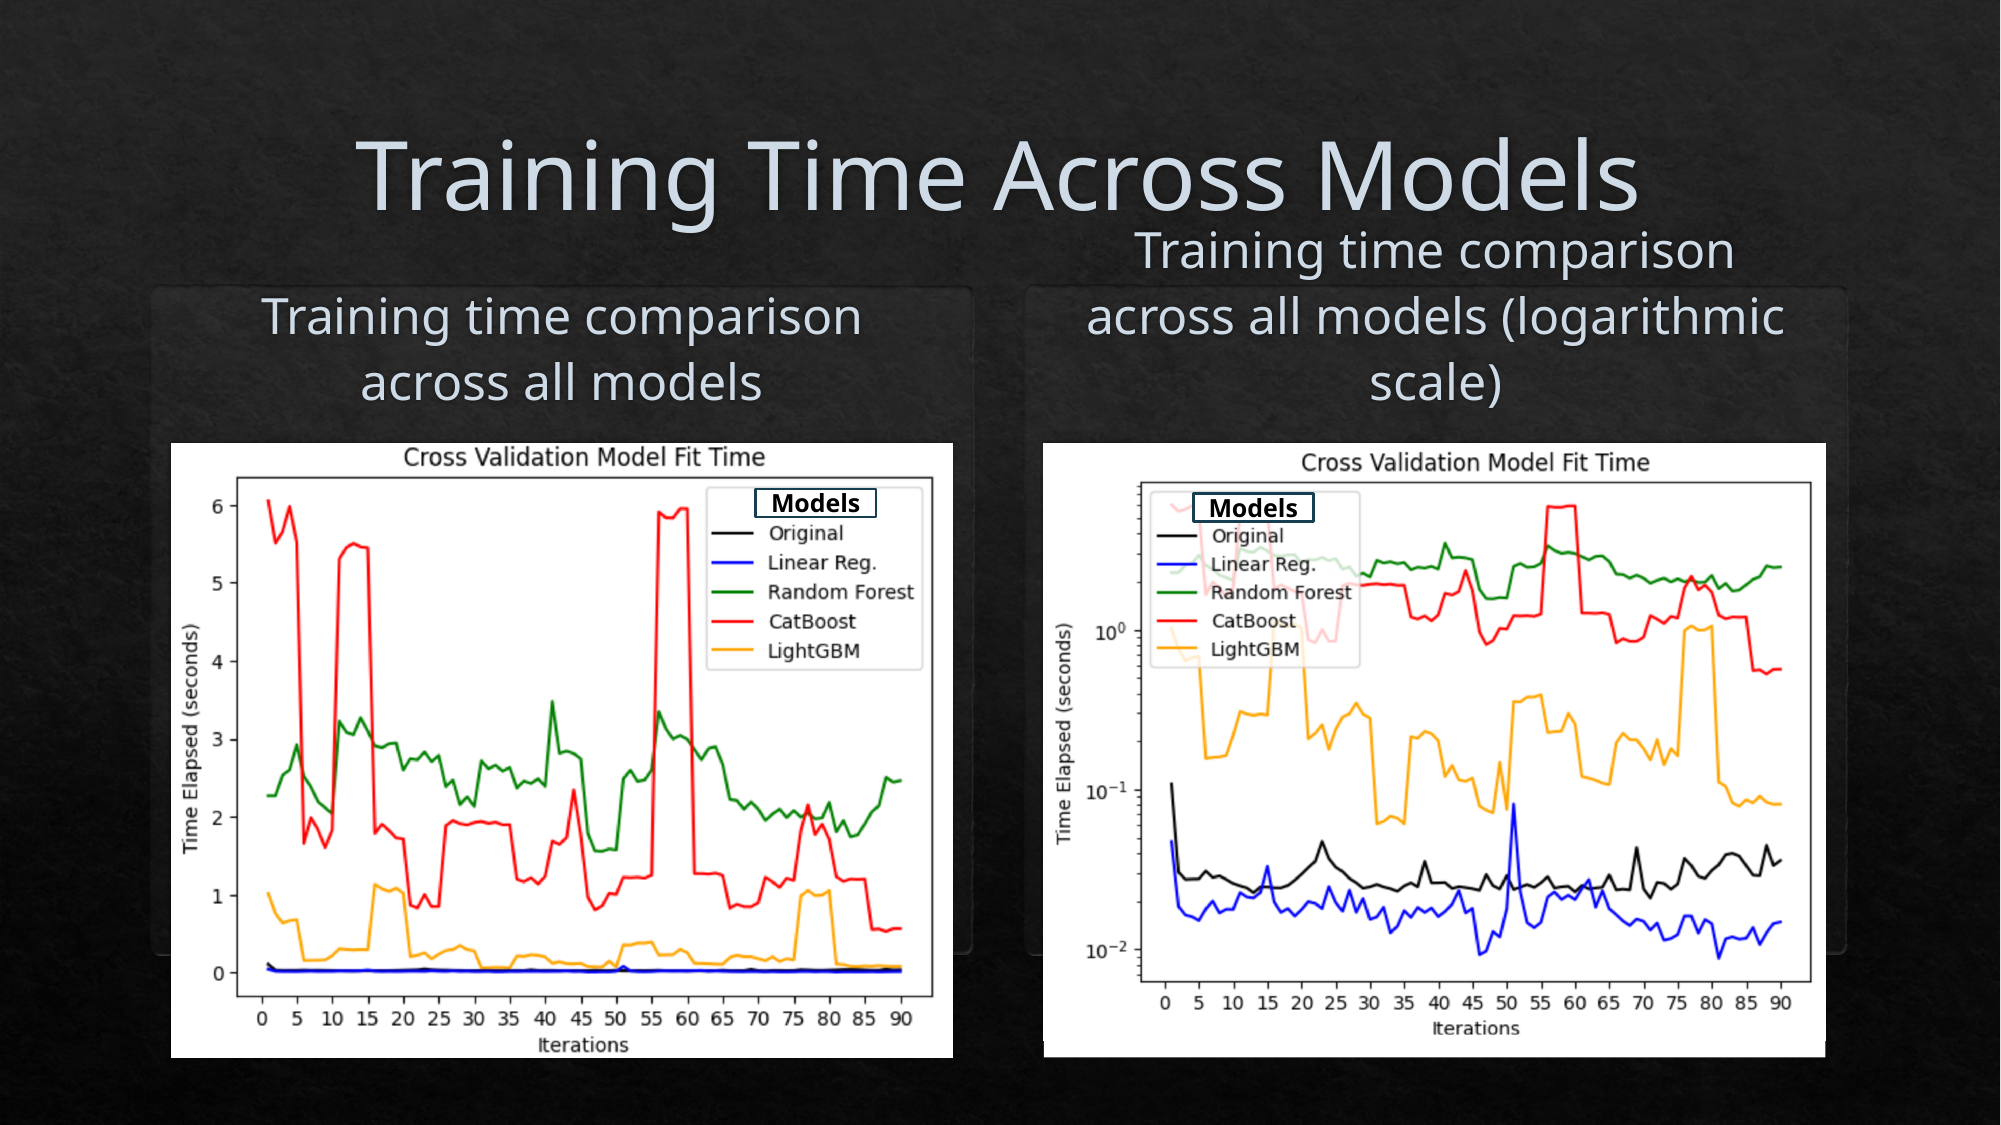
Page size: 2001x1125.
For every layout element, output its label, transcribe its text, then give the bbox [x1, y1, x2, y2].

picture [149, 284, 975, 957]
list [1043, 442, 1826, 1041]
list Training time comparison across all models (logarithmic scale) [1043, 304, 1828, 418]
title Training Time Across Models [149, 99, 1849, 260]
text_box [1043, 1050, 1827, 1059]
list Training time comparison across all models [171, 304, 954, 418]
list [170, 442, 953, 1058]
picture [1023, 284, 1849, 957]
